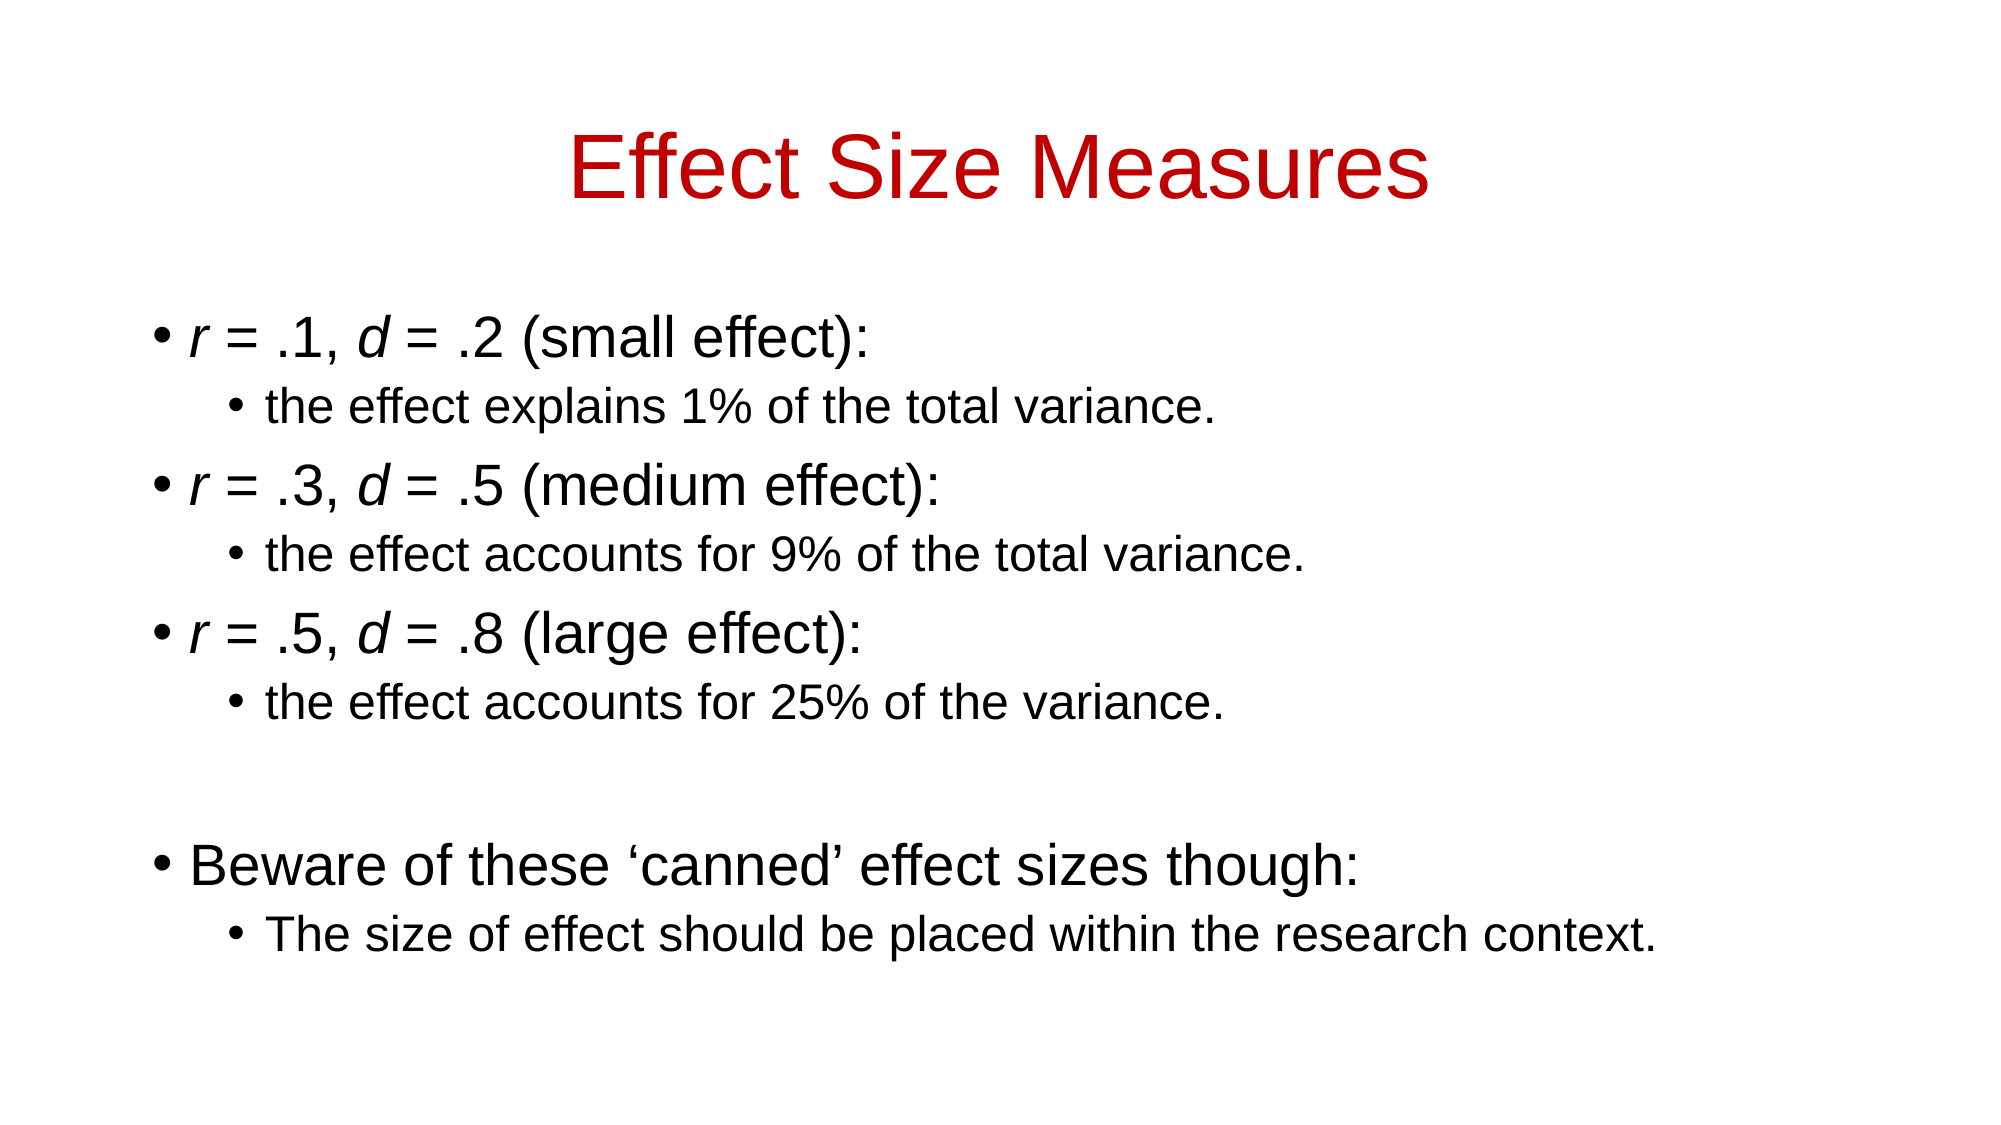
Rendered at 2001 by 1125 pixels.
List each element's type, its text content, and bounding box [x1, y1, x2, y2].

title Effect Size Measures [137, 59, 1863, 278]
list r = .1, d = .2 (small effect): the effect explains 1% of the total variance. r = .3, d = .5 (medium effect): the effect accounts for 9% of the total variance. r = .5, d = .8 (large effect): the effect accounts for 25% of the variance. Beware of these ‘canned’ effect sizes though: The size of effect should be placed within the research context. [137, 299, 1863, 1014]
